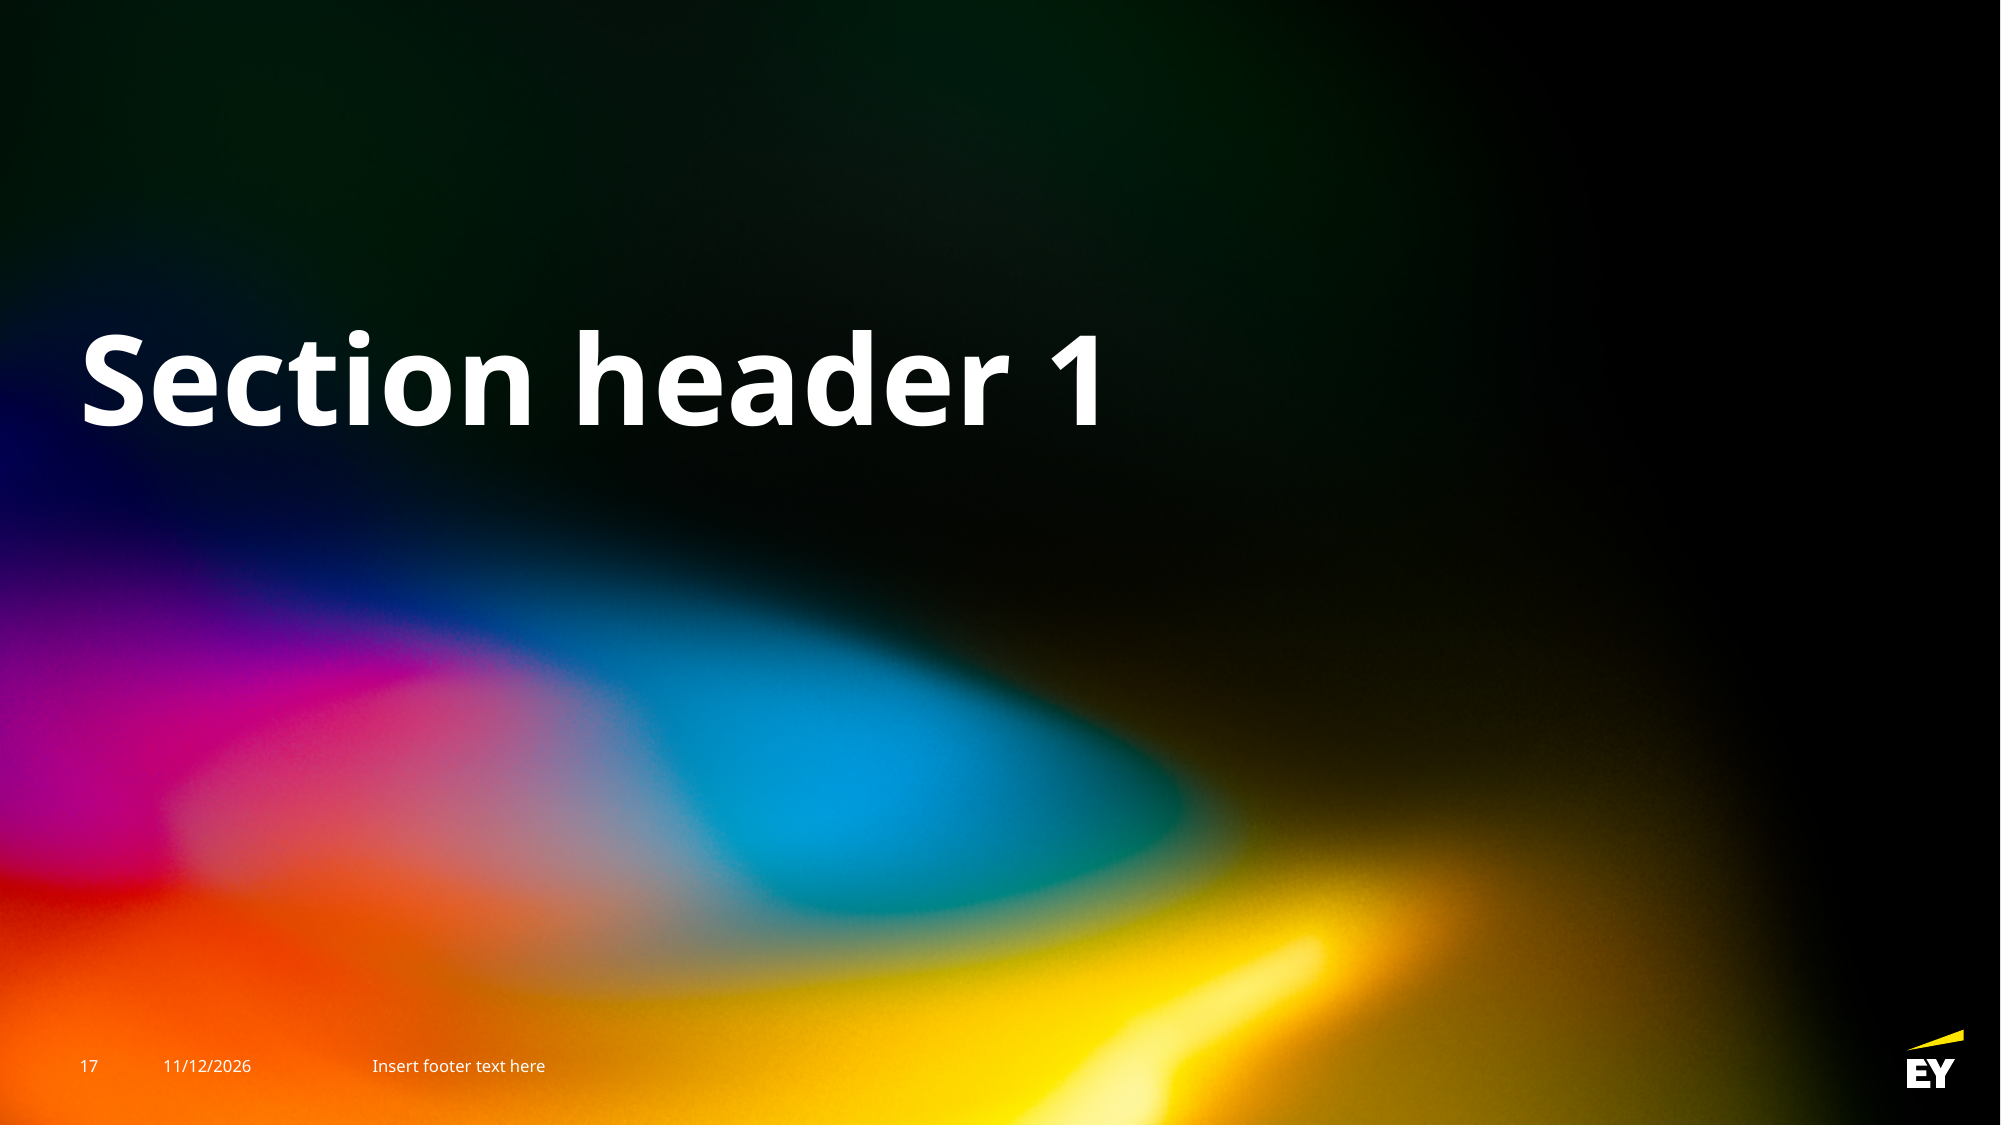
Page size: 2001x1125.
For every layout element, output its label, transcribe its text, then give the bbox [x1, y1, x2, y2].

title Section header 1 [79, 323, 1293, 794]
picture [0, 0, 2001, 1125]
slide_number 17 [79, 1055, 164, 1077]
footer Insert footer text here [372, 1055, 1000, 1077]
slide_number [164, 1055, 372, 1077]
